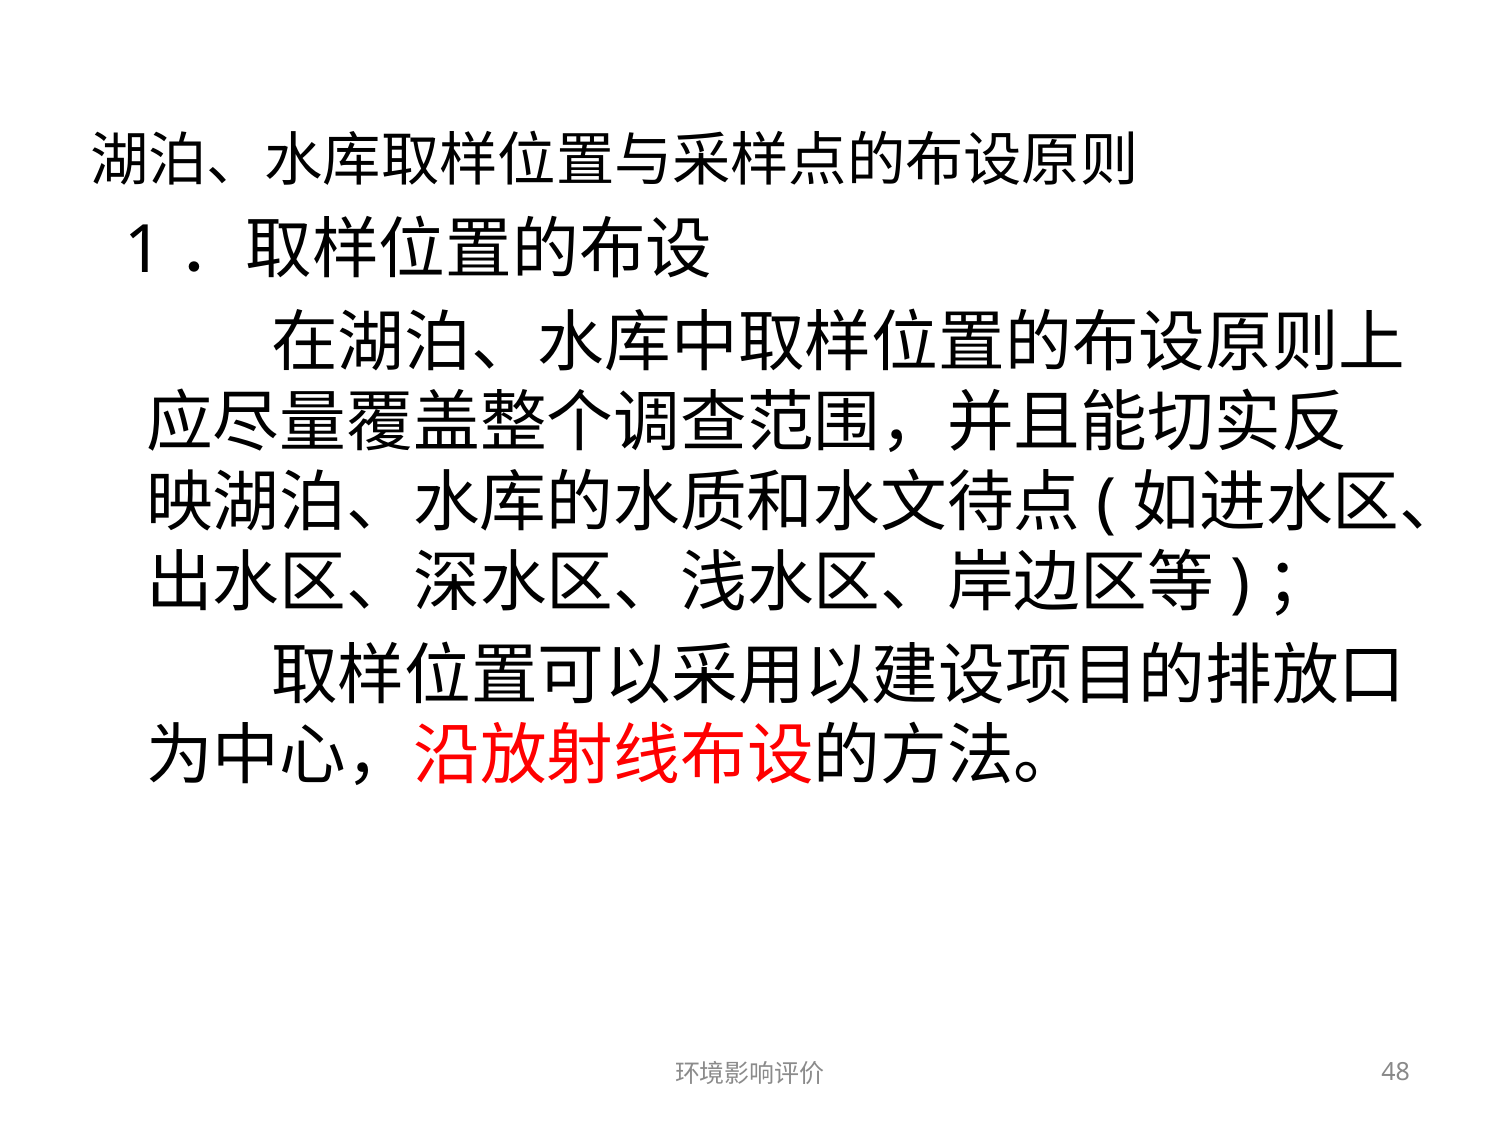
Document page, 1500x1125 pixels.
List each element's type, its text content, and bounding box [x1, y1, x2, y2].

slide_number 48 [1074, 1042, 1425, 1103]
footer 环境影响评价 [512, 1042, 988, 1103]
list 湖泊、水库取样位置与采样点的布设原则 1．取样位置的布设 在湖泊、水库中取样位置的布设原则上应尽量覆盖整个调查范围，并且能切实反映湖泊、水库的水质和水文待点(如进水区、出水区、深水区、浅水区、岸边区等)； 取样位置可以采用以建设项目的排放口为中心，沿放射线布设的方法。 [75, 114, 1425, 1005]
